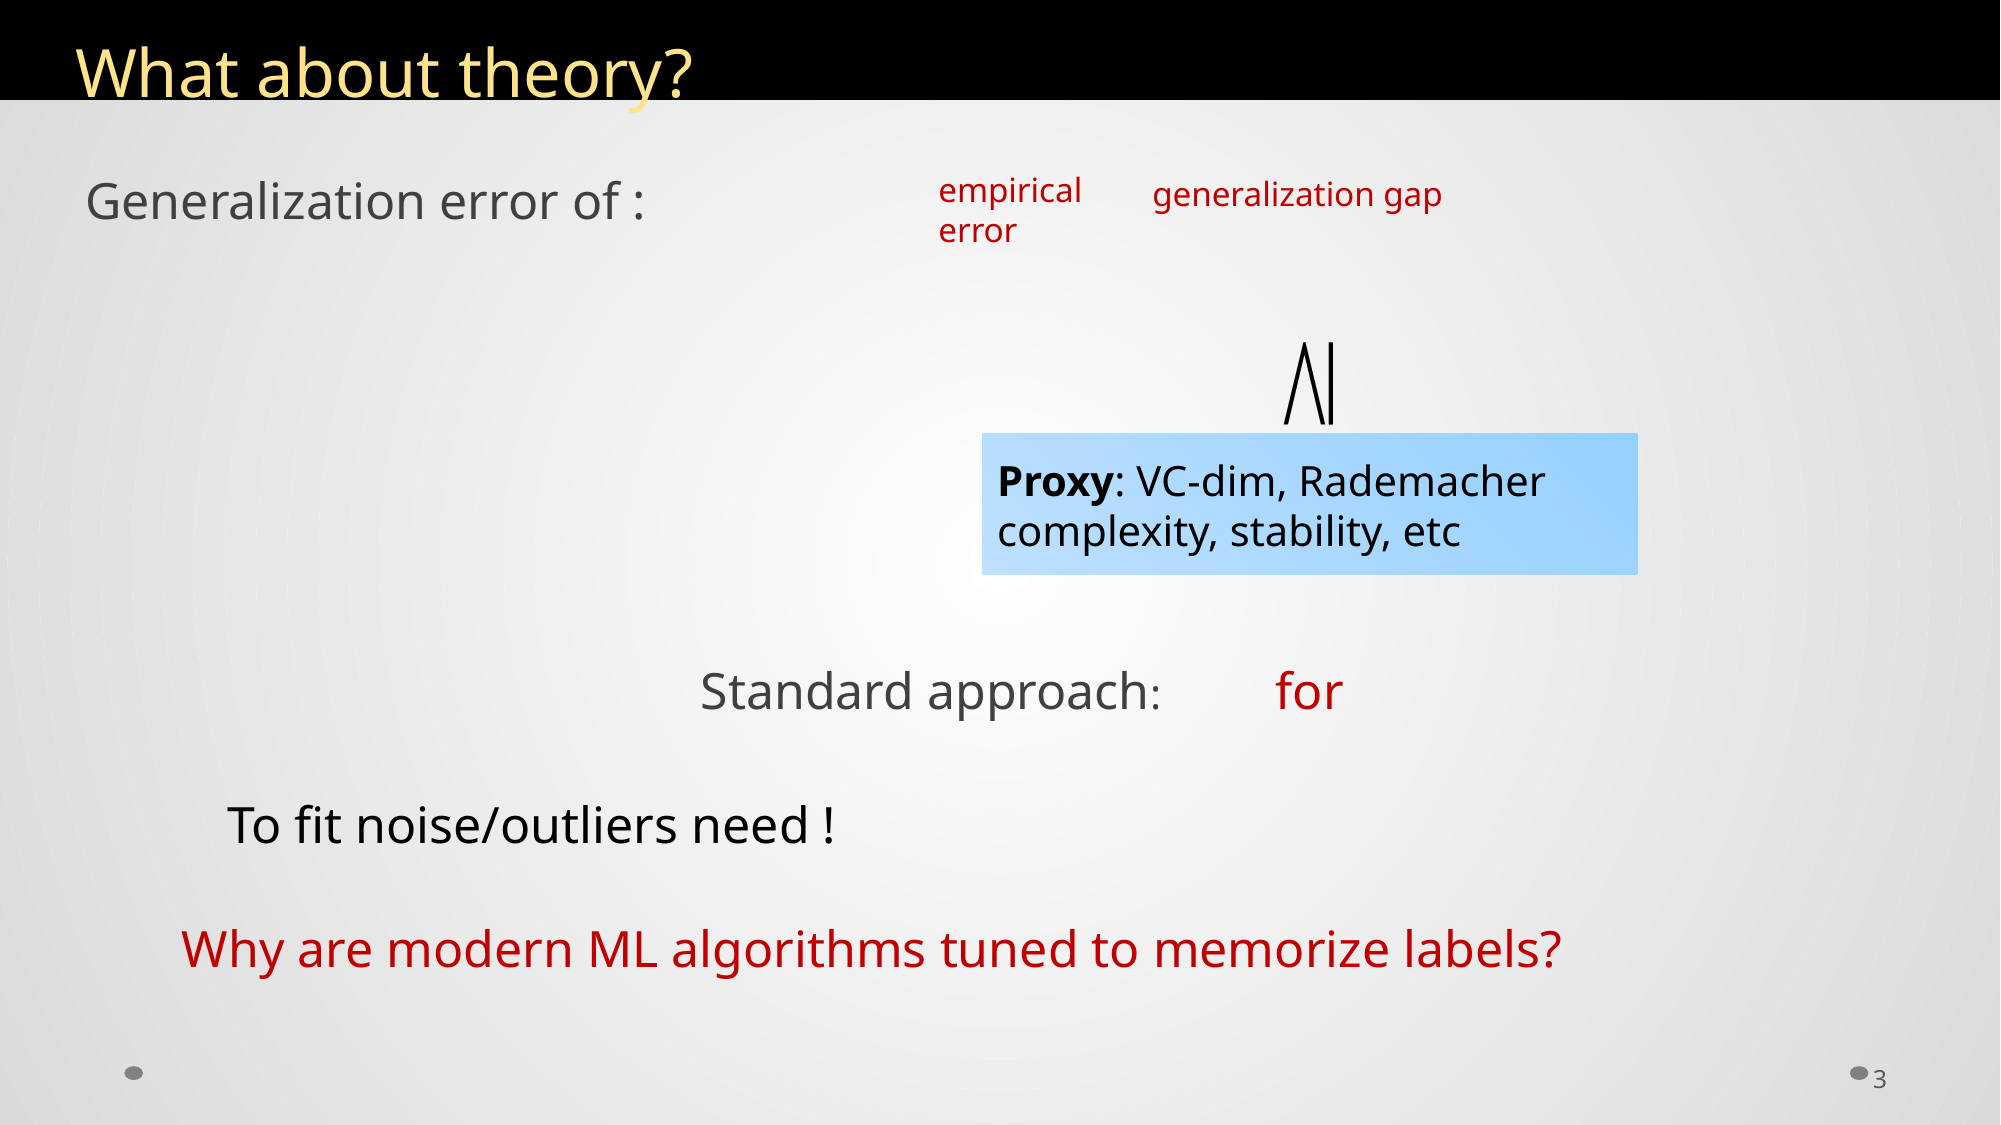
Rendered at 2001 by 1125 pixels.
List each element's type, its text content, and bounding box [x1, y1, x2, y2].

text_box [925, 161, 1476, 259]
title What about theory? [0, 0, 2000, 100]
text_box Proxy: VC-dim, Rademacher complexity, stability, etc [982, 433, 1638, 575]
text_box Why are modern ML algorithms tuned to memorize labels? [166, 910, 1578, 985]
slide_number 3 [1868, 1050, 1992, 1110]
